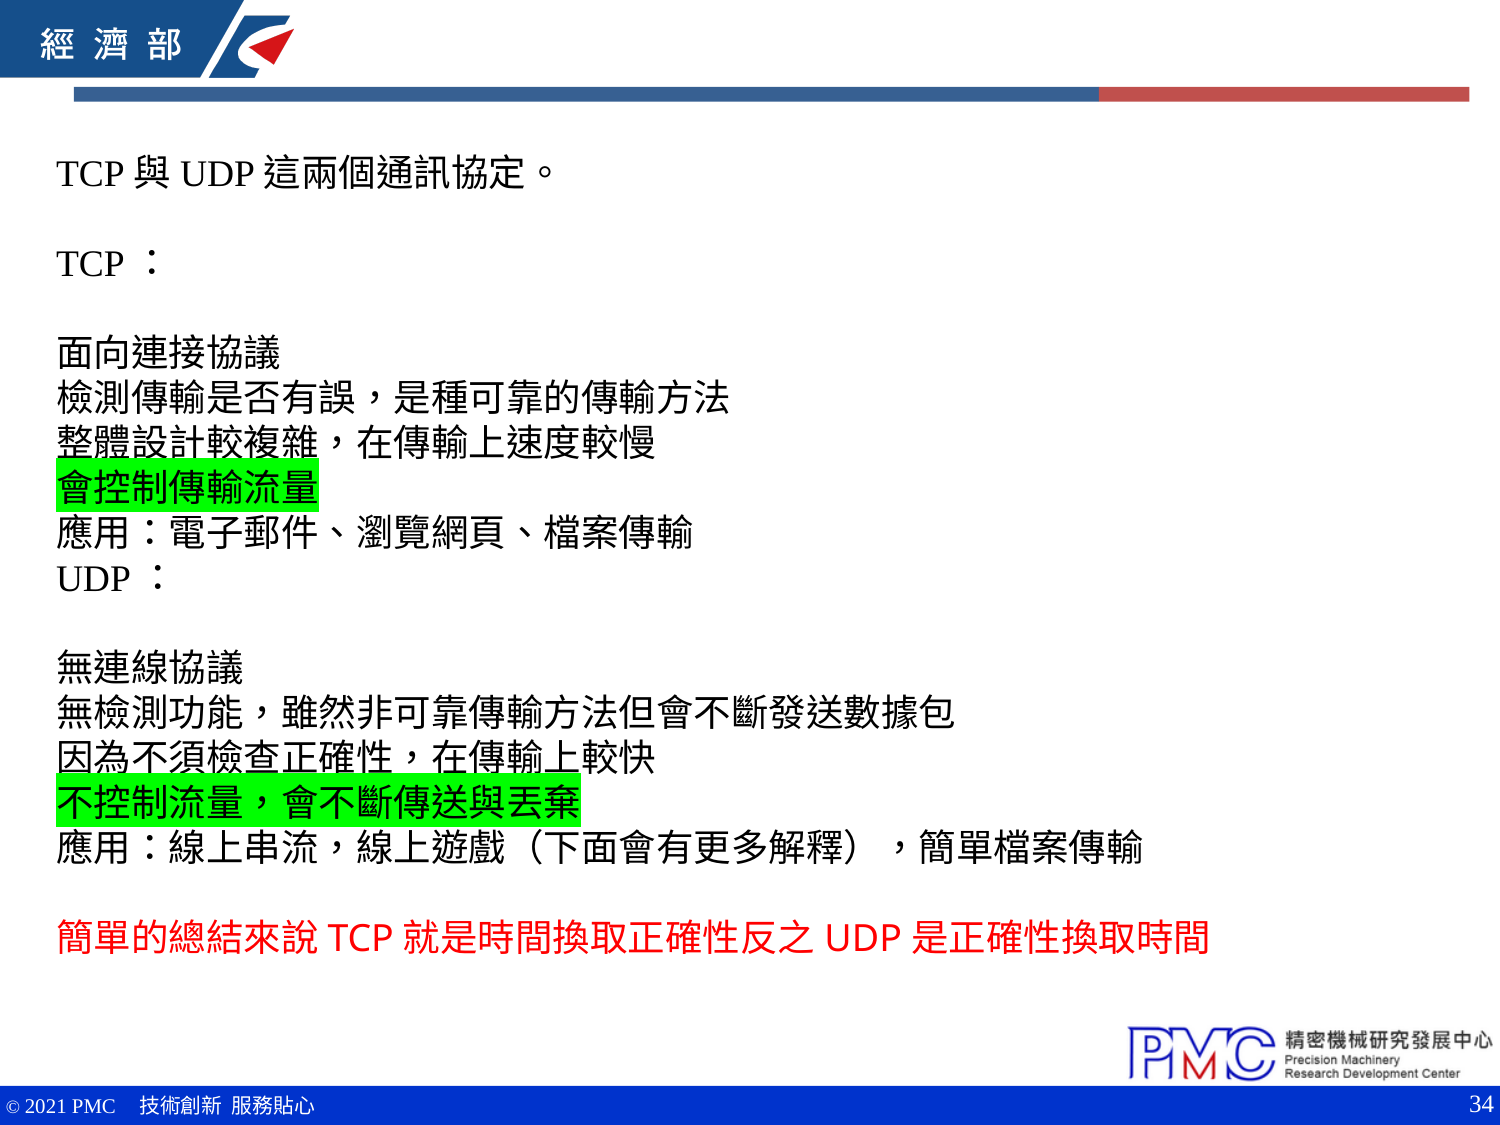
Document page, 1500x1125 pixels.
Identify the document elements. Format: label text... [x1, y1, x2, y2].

picture [0, 0, 294, 78]
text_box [73, 86, 1470, 102]
text_box TCP與UDP這兩個通訊協定。 TCP： 面向連接協議 檢測傳輸是否有誤，是種可靠的傳輸方法 整體設計較複雜，在傳輸上速度較慢 會控制傳輸流量 應用：電子郵件、瀏覽網頁、檔案傳輸 UDP： 無連線協議 無檢測功能，雖然非可靠傳輸方法但會不斷發送數據包 因為不須檢查正確性，在傳輸上較快 不控制流量，會不斷傳送與丟棄 應用：線上串流，線上遊戲（下面會有更多解釋），簡單檔案傳輸 簡單的總結來說TCP就是時間換取正確性反之UDP是正確性換取時間 [41, 141, 1424, 966]
slide_number 34 [1439, 1086, 1500, 1124]
picture [1126, 1024, 1493, 1083]
